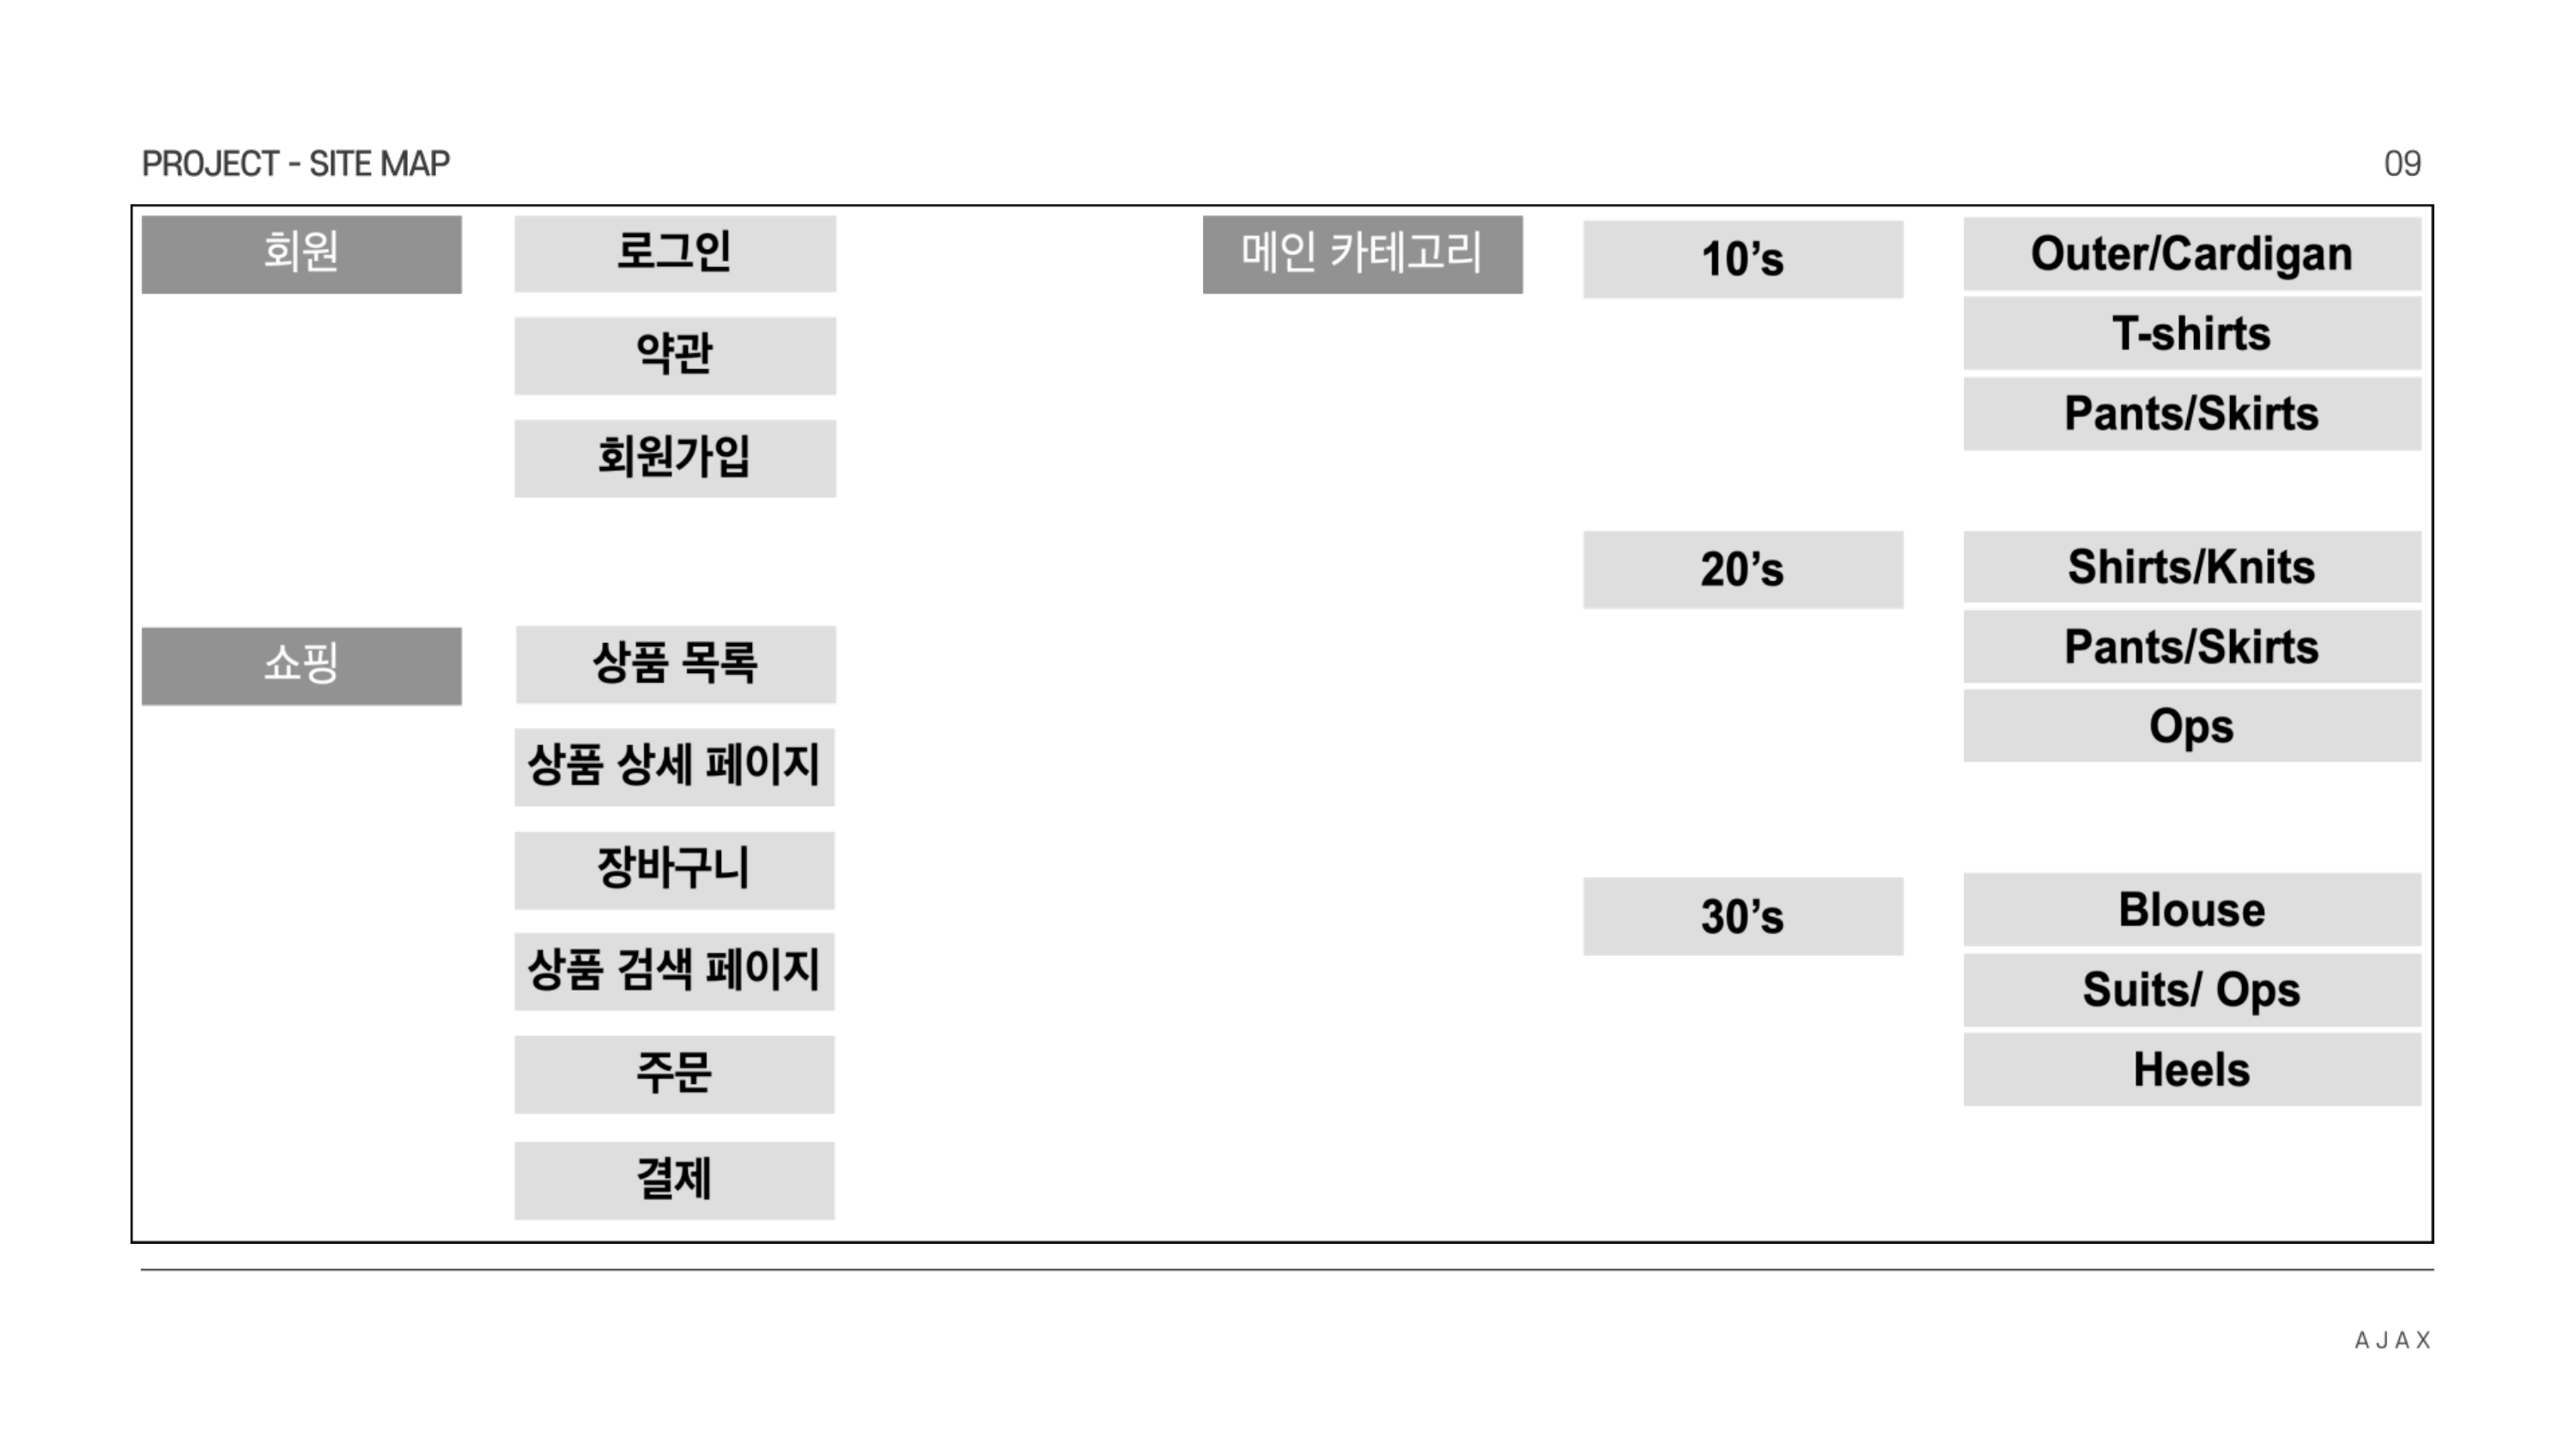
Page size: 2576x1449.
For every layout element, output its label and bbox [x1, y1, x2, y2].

picture [136, 132, 465, 200]
picture [1926, 1321, 2442, 1366]
text_box [130, 204, 2434, 1244]
picture [2378, 134, 2438, 200]
